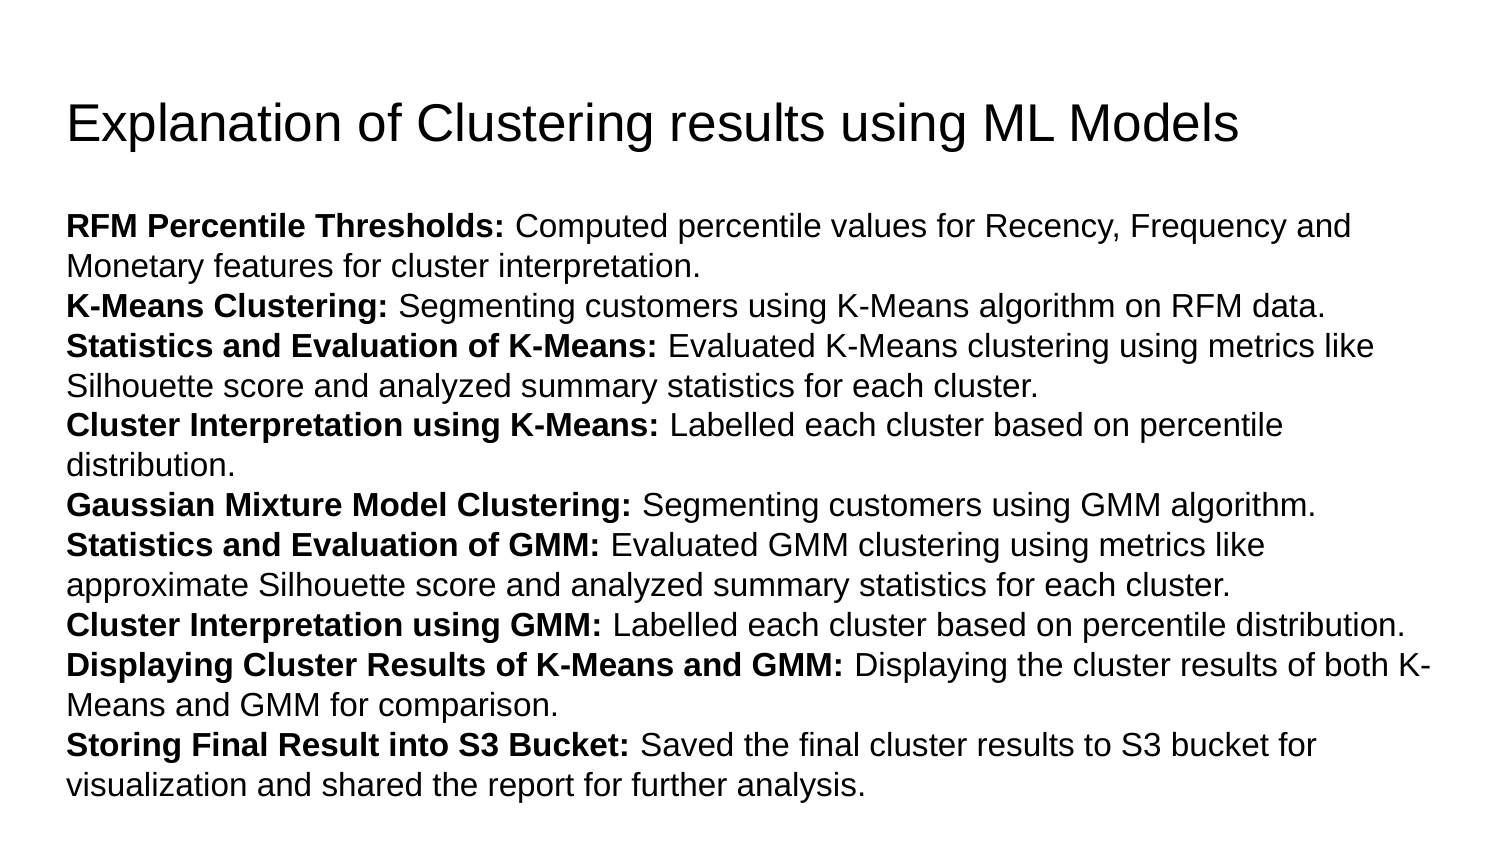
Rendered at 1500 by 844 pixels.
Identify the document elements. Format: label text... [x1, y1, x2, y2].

list RFM Percentile Thresholds: Computed percentile values for Recency, Frequency and Monetary features for cluster interpretation. K-Means Clustering: Segmenting customers using K-Means algorithm on RFM data. Statistics and Evaluation of K-Means: Evaluated K-Means clustering using metrics like Silhouette score and analyzed summary statistics for each cluster. Cluster Interpretation using K-Means: Labelled each cluster based on percentile distribution. Gaussian Mixture Model Clustering: Segmenting customers using GMM algorithm. Statistics and Evaluation of GMM: Evaluated GMM clustering using metrics like approximate Silhouette score and analyzed summary statistics for each cluster. Cluster Interpretation using GMM: Labelled each cluster based on percentile distribution. Displaying Cluster Results of K-Means and GMM: Displaying the cluster results of both K-Means and GMM for comparison. Storing Final Result into S3 Bucket: Saved the final cluster results to S3 bucket for visualization and shared the report for further analysis. [51, 189, 1449, 818]
title Explanation of Clustering results using ML Models [51, 72, 1449, 167]
